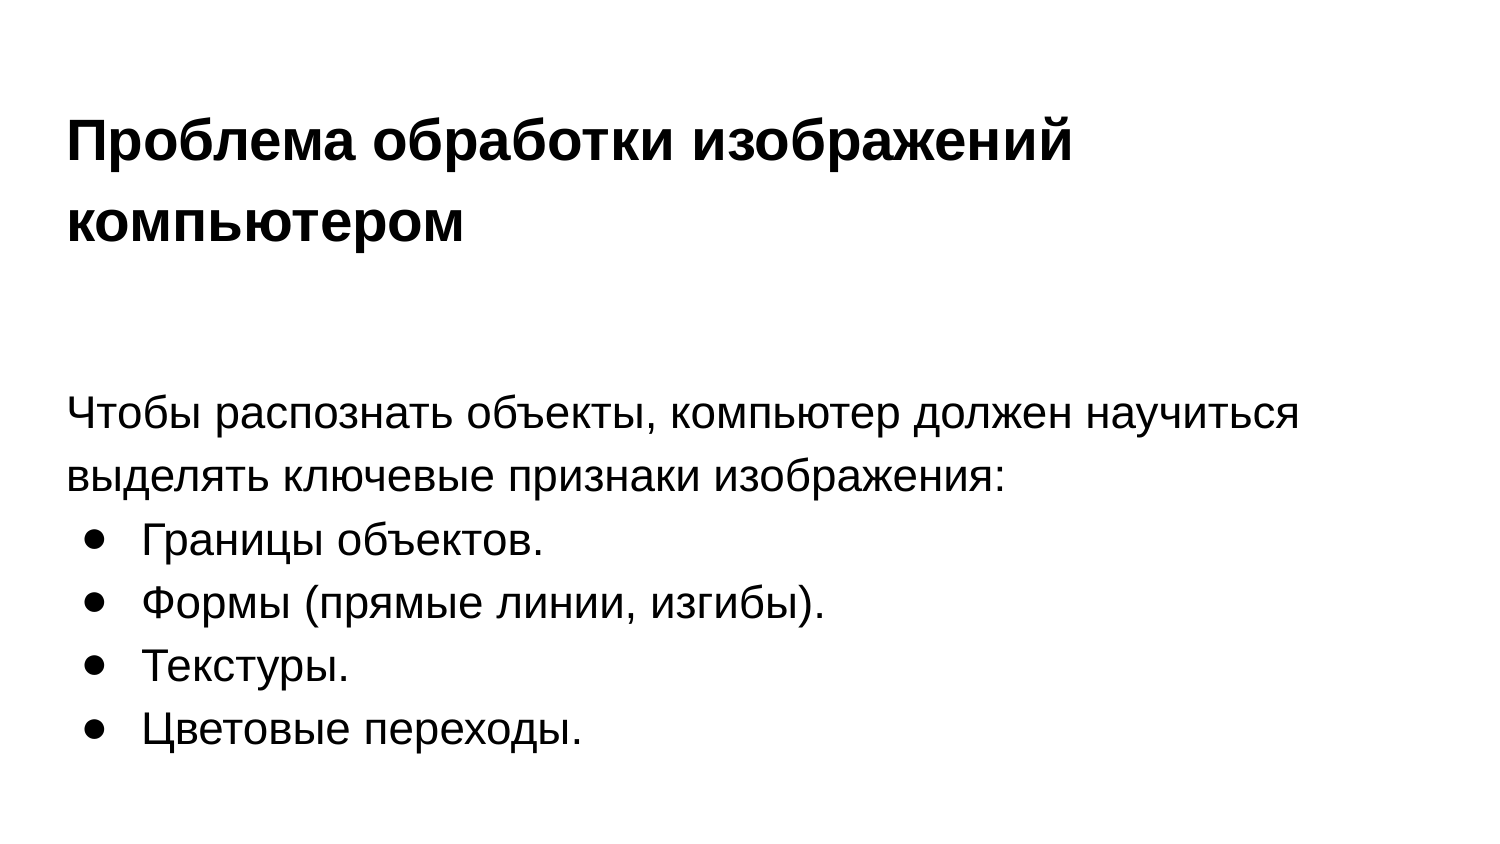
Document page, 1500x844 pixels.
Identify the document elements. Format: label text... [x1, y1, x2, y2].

list Проблема обработки изображений компьютером Чтобы распознать объекты, компьютер должен научиться выделять ключевые признаки изображения: Границы объектов. Формы (прямые линии, изгибы). Текстуры. Цветовые переходы. [51, 76, 1449, 638]
